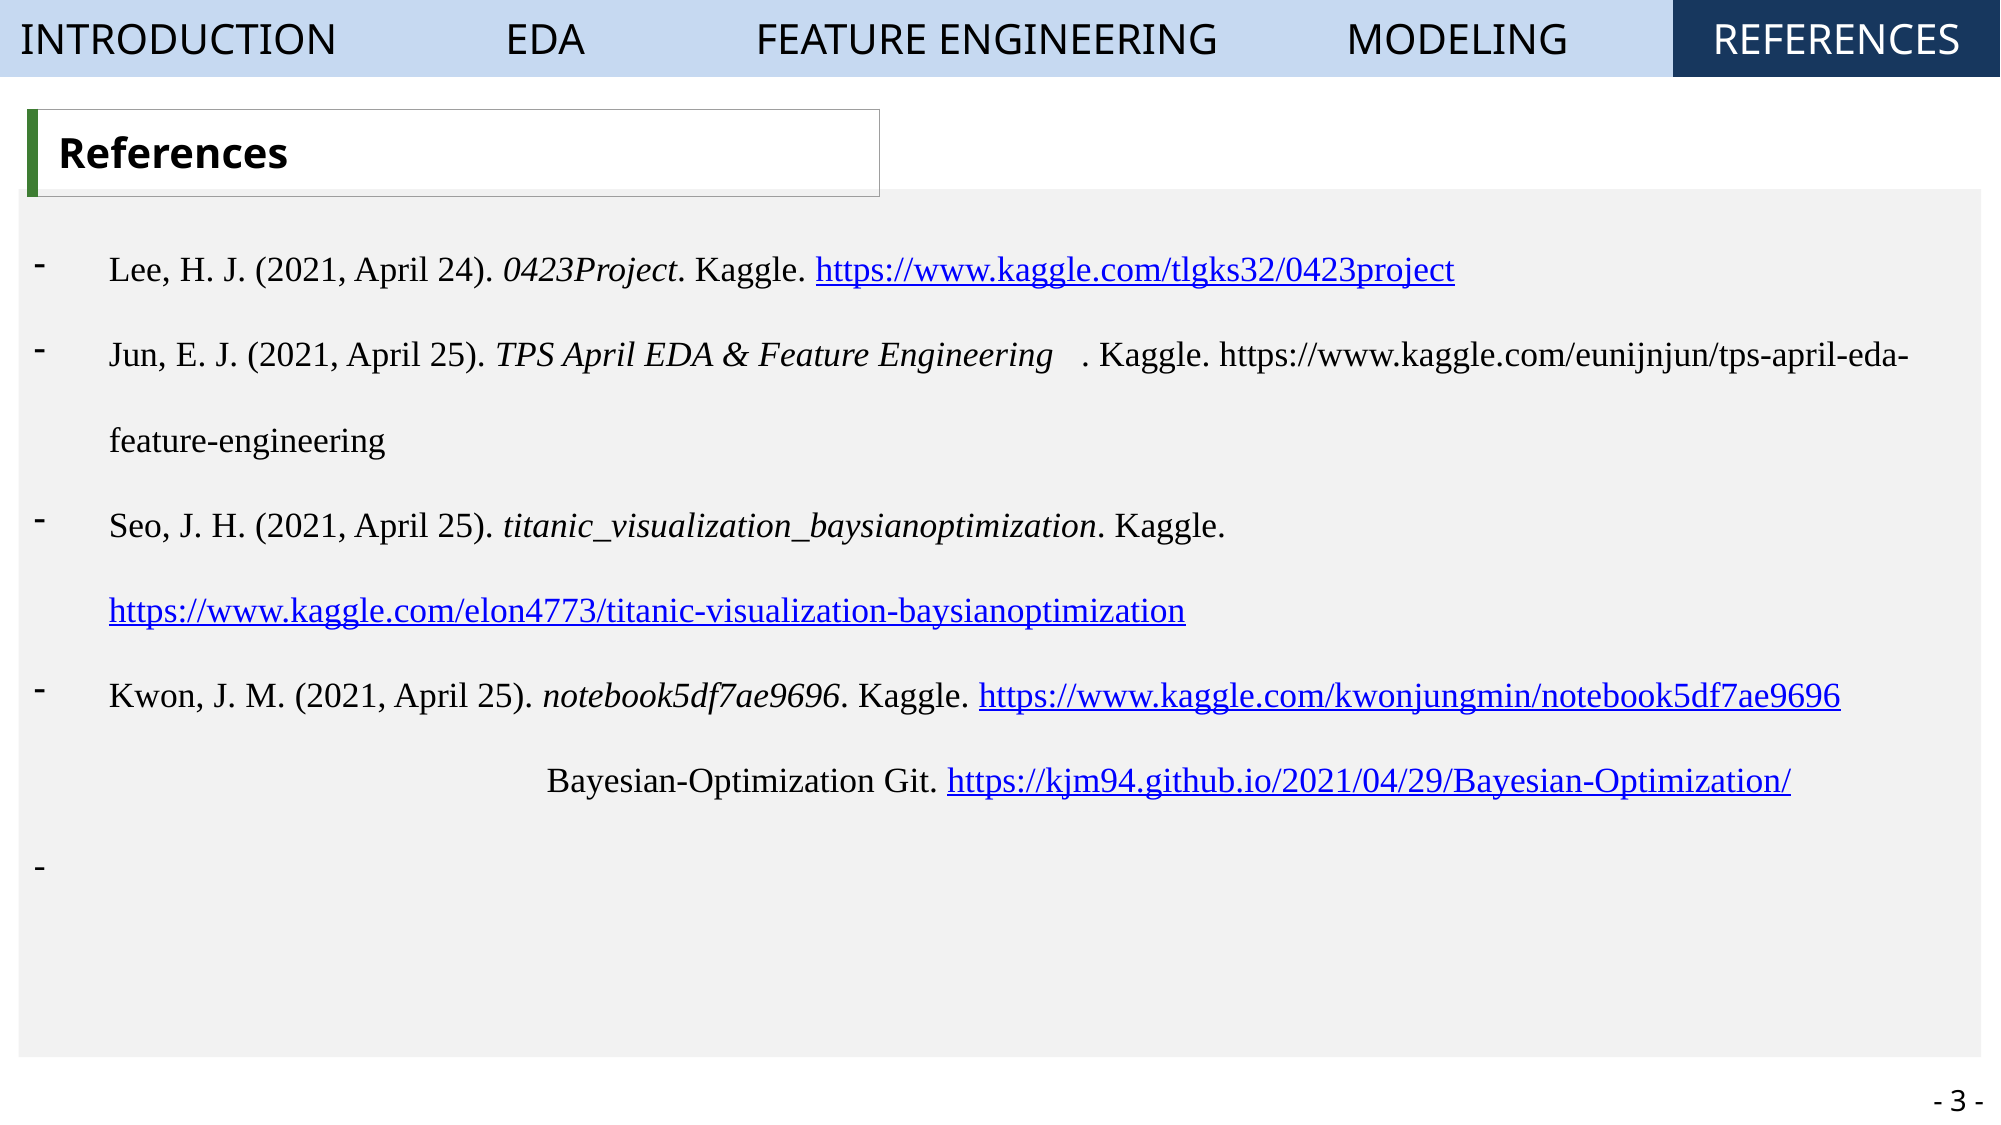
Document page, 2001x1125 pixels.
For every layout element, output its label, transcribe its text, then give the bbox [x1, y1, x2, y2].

table_header REFERENCES [1673, 0, 2000, 77]
text_box - 3 - [1918, 1074, 2000, 1125]
table_header FEATURE ENGINEERING [733, 0, 1242, 77]
table_header References [38, 110, 879, 196]
table_header EDA [358, 0, 733, 77]
table_header MODELING [1242, 0, 1673, 77]
table_header INTRODUCTION [0, 0, 358, 77]
text_box Lee, H. J. (2021, April 24). 0423Project. Kaggle. https://www.kaggle.com/tlgks32/0423project Jun, E. J. (2021, April 25). TPS April EDA & Feature Engineering✨. Kaggle. https://www.kaggle.com/eunijnjun/tps-april-eda-feature-engineering Seo, J. H. (2021, April 25). titanic_visualization_baysianoptimization. Kaggle. https://www.kaggle.com/elon4773/titanic-visualization-baysianoptimization Kwon, J. M. (2021, April 25). notebook5df7ae9696. Kaggle. https://www.kaggle.com/kwonjungmin/notebook5df7ae9696 Bayesian-Optimization Git. https://kjm94.github.io/2021/04/29/Bayesian-Optimization/ - [18, 189, 1982, 1058]
